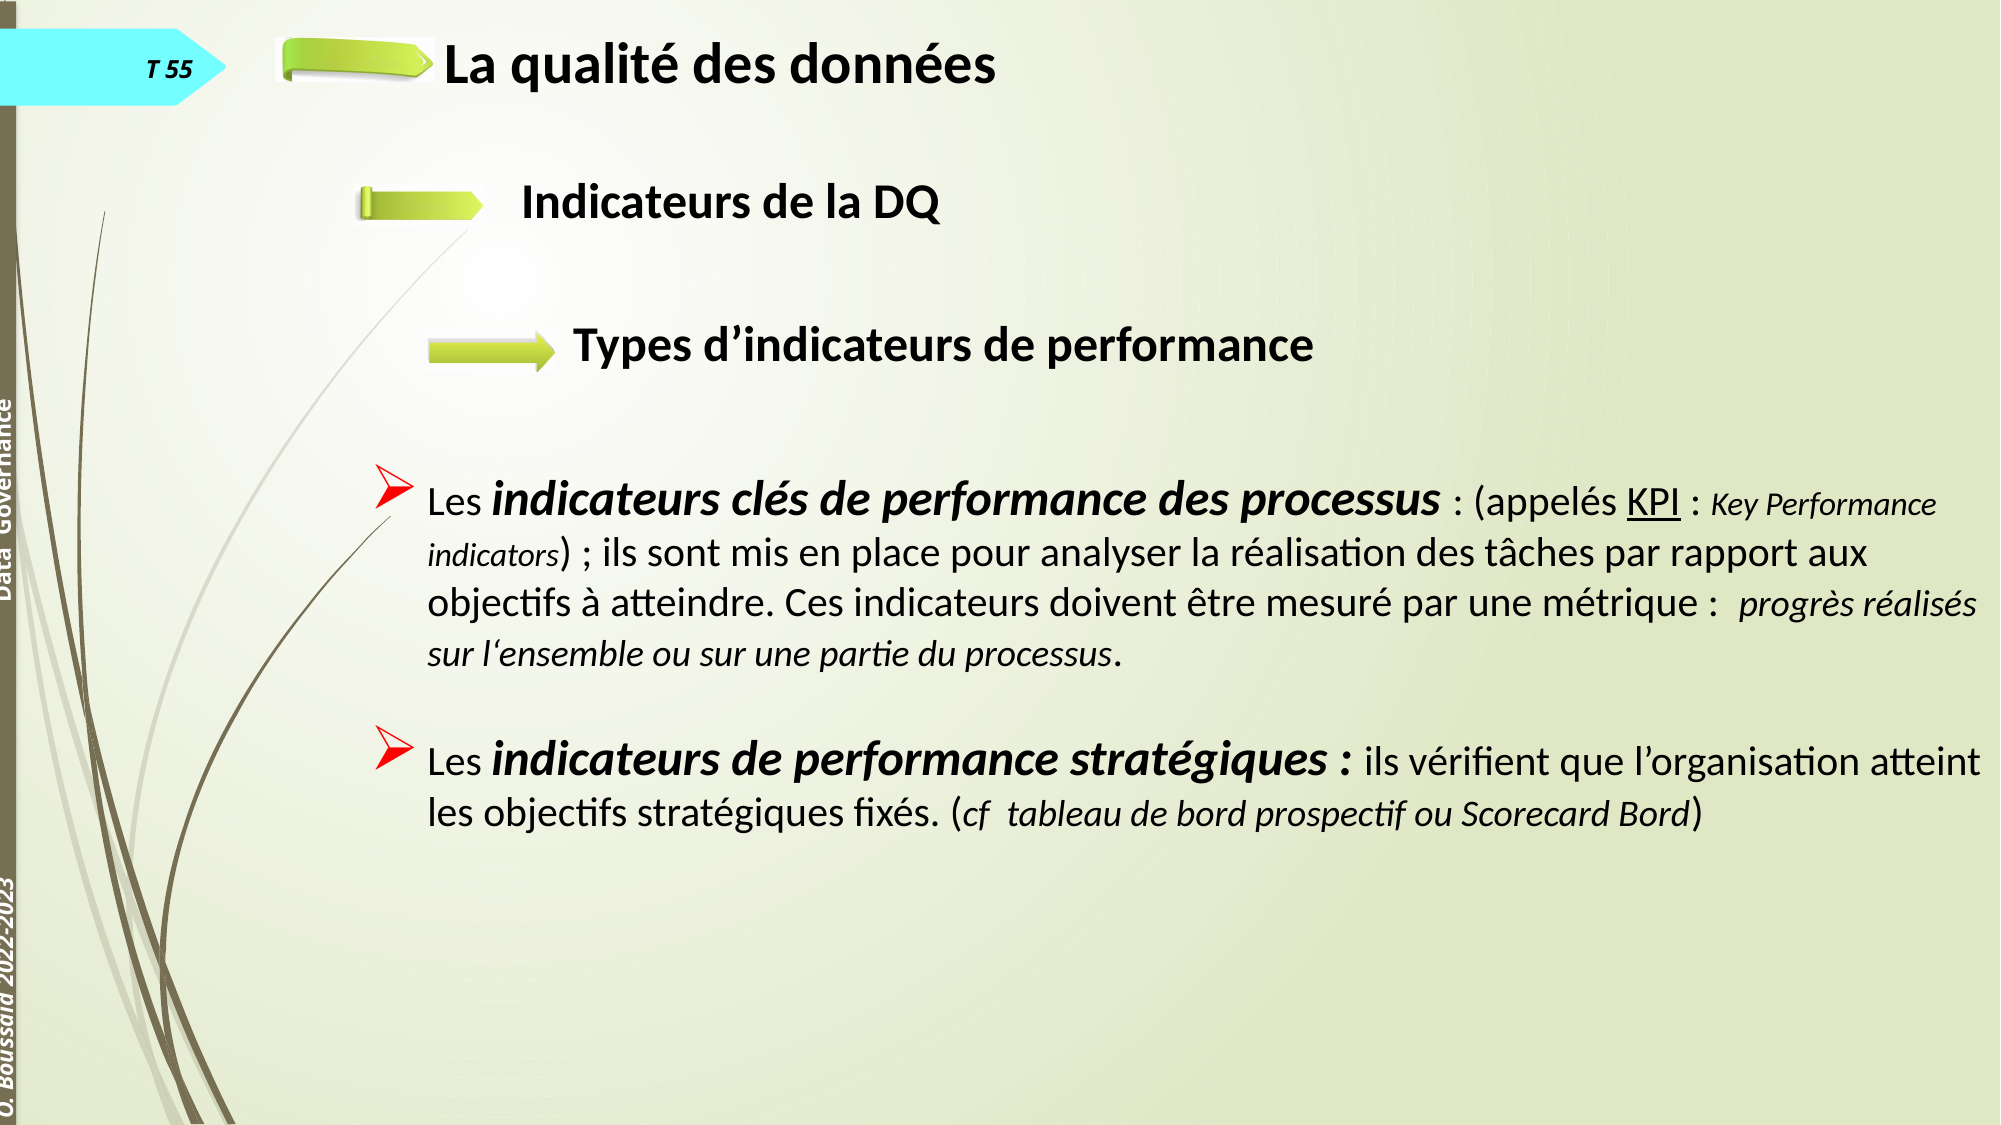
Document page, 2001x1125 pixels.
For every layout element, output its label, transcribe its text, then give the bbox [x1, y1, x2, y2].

footer Data Governance [0, 309, 20, 692]
text_box Les indicateurs clés de performance des processus : (appelés KPI : Key Performance indicators) ; ils sont mis en place pour analyser la réalisation des tâches par rapport aux objectifs à atteindre. Ces indicateurs doivent être mesuré par une métrique : progrès réalisés sur l‘ensemble ou sur une partie du processus. Les indicateurs de performance stratégiques : ils vérifient que l’organisation atteint les objectifs stratégiques fixés. (cf tableau de bord prospectif ou Scorecard Bord) [356, 457, 2000, 843]
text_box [275, 17, 1179, 99]
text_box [425, 310, 1335, 381]
slide_number T 55 [105, 46, 234, 107]
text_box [354, 160, 1032, 242]
